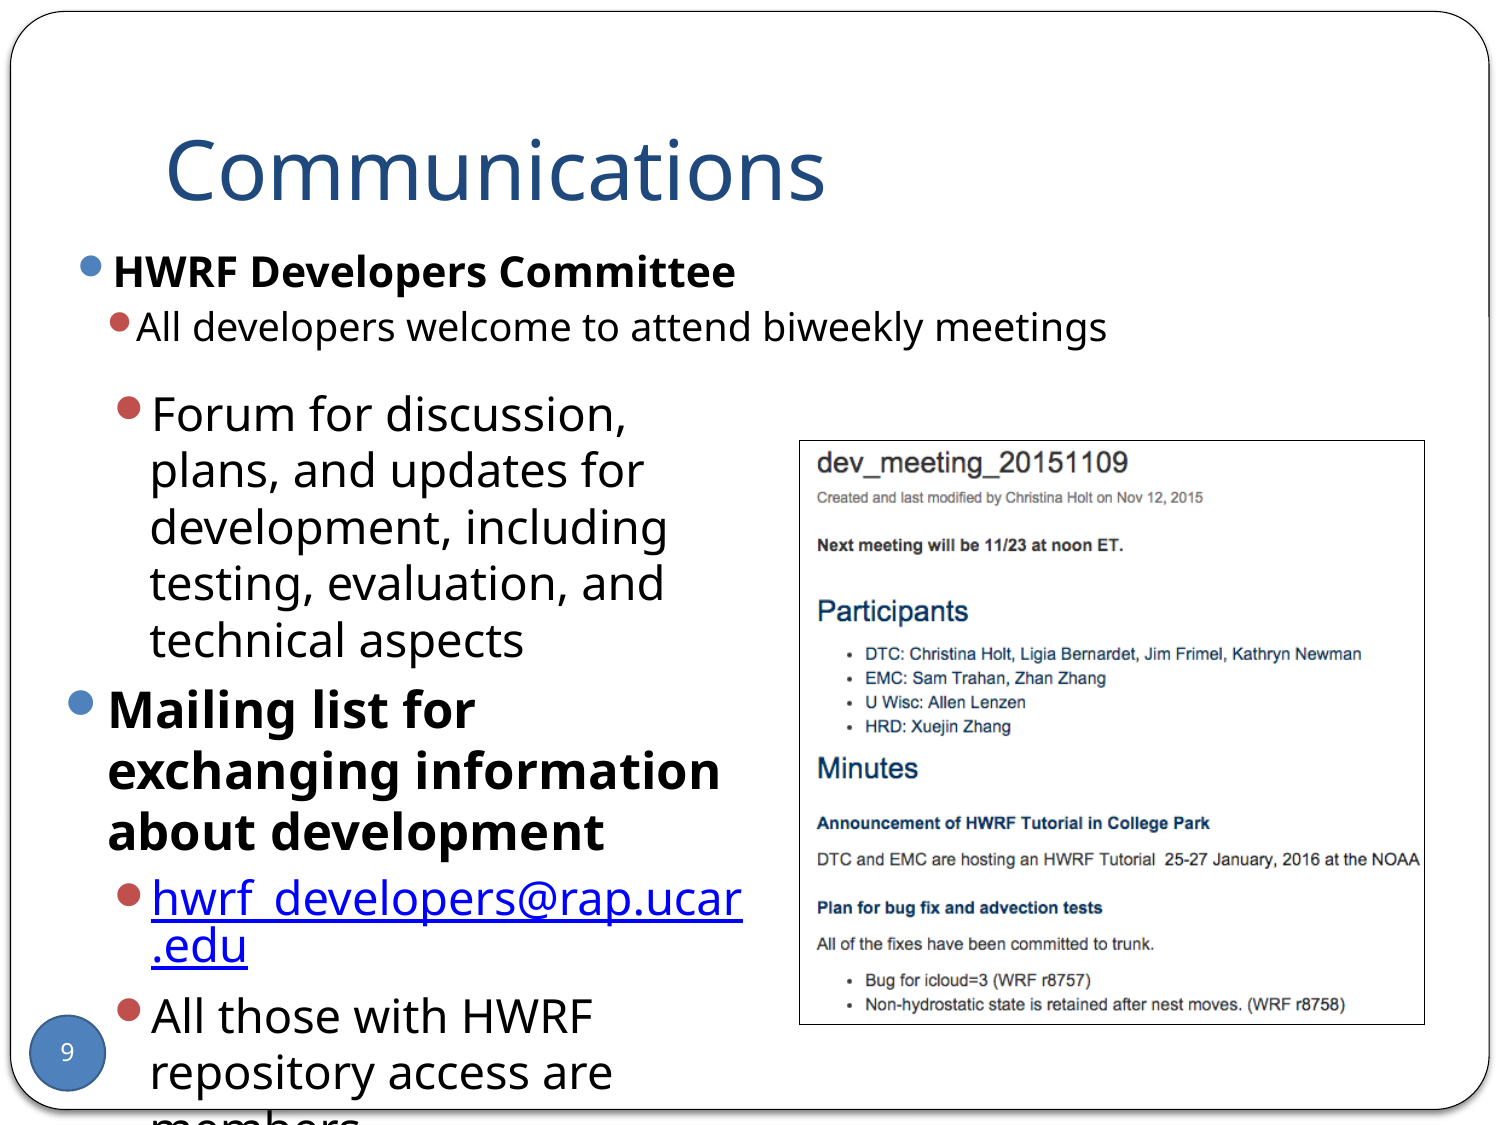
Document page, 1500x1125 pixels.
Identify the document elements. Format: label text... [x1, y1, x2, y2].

picture [799, 439, 1426, 1026]
title Communications [150, 45, 1425, 233]
list HWRF Developers Committee All developers welcome to attend biweekly meetings [62, 237, 1125, 388]
text_box Forum for discussion, plans, and updates for development, including testing, evaluation, and technical aspects Mailing list for exchanging information about development hwrf_developers@rap.ucar.edu All those with HWRF repository access are members [50, 377, 750, 1125]
